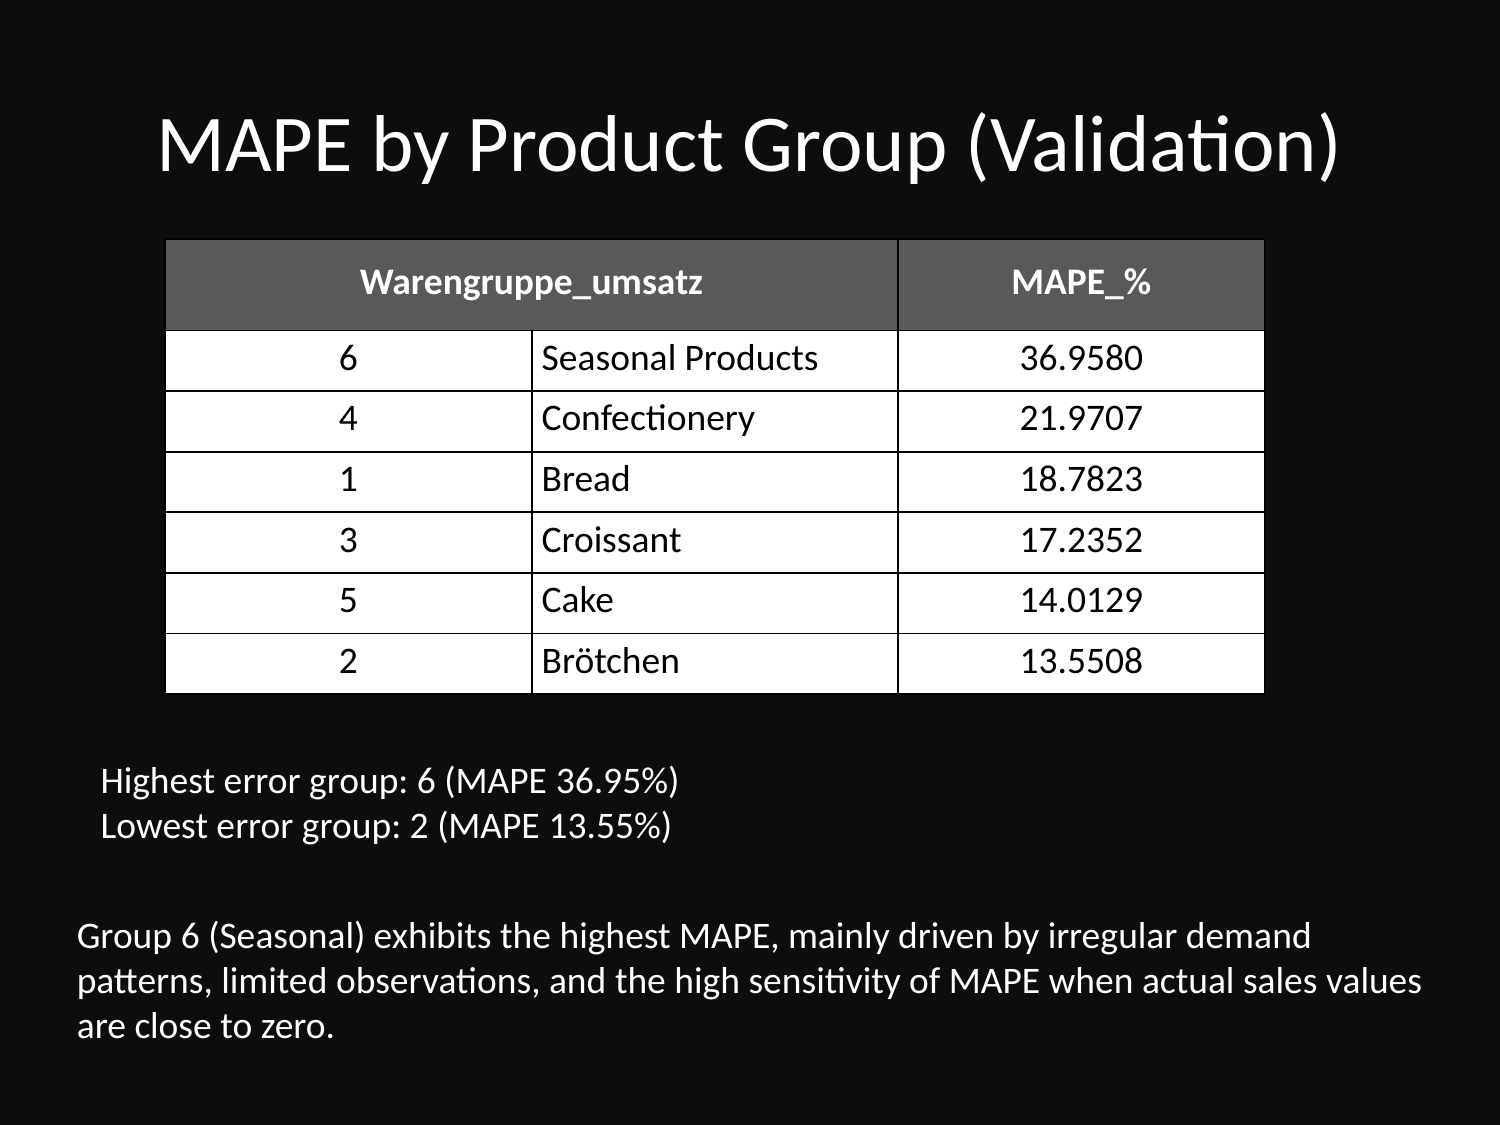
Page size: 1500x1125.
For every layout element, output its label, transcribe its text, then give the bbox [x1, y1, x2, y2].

table_cell 1 [166, 453, 531, 511]
table_cell 5 [166, 574, 531, 633]
table_cell 13.5508 [899, 634, 1264, 693]
table_cell 18.7823 [899, 453, 1264, 511]
text_box Group 6 (Seasonal) exhibits the highest MAPE, mainly driven by irregular demand patterns, limited observations, and the high sensitivity of MAPE when actual sales values are close to zero. [62, 903, 1450, 1098]
table_cell Bread [533, 453, 897, 511]
table_cell 6 [166, 331, 531, 390]
table_cell Seasonal Products [533, 331, 897, 390]
table_cell 3 [166, 513, 531, 572]
table_header Warengruppe_umsatz [166, 240, 897, 330]
table_cell 4 [166, 392, 531, 451]
table_cell Cake [533, 574, 897, 633]
table_cell 2 [166, 634, 531, 693]
table_cell 36.9580 [899, 331, 1264, 390]
title MAPE by Product Group (Validation) [75, 45, 1425, 233]
table_header MAPE_% [899, 240, 1264, 330]
table_cell Brötchen [533, 634, 897, 693]
text_box Highest error group: 6 (MAPE 36.95%) Lowest error group: 2 (MAPE 13.55%) [85, 748, 695, 854]
table_cell 17.2352 [899, 513, 1264, 572]
table_cell Croissant [533, 513, 897, 572]
table_cell Confectionery [533, 392, 897, 451]
table_cell 14.0129 [899, 574, 1264, 633]
table_cell 21.9707 [899, 392, 1264, 451]
